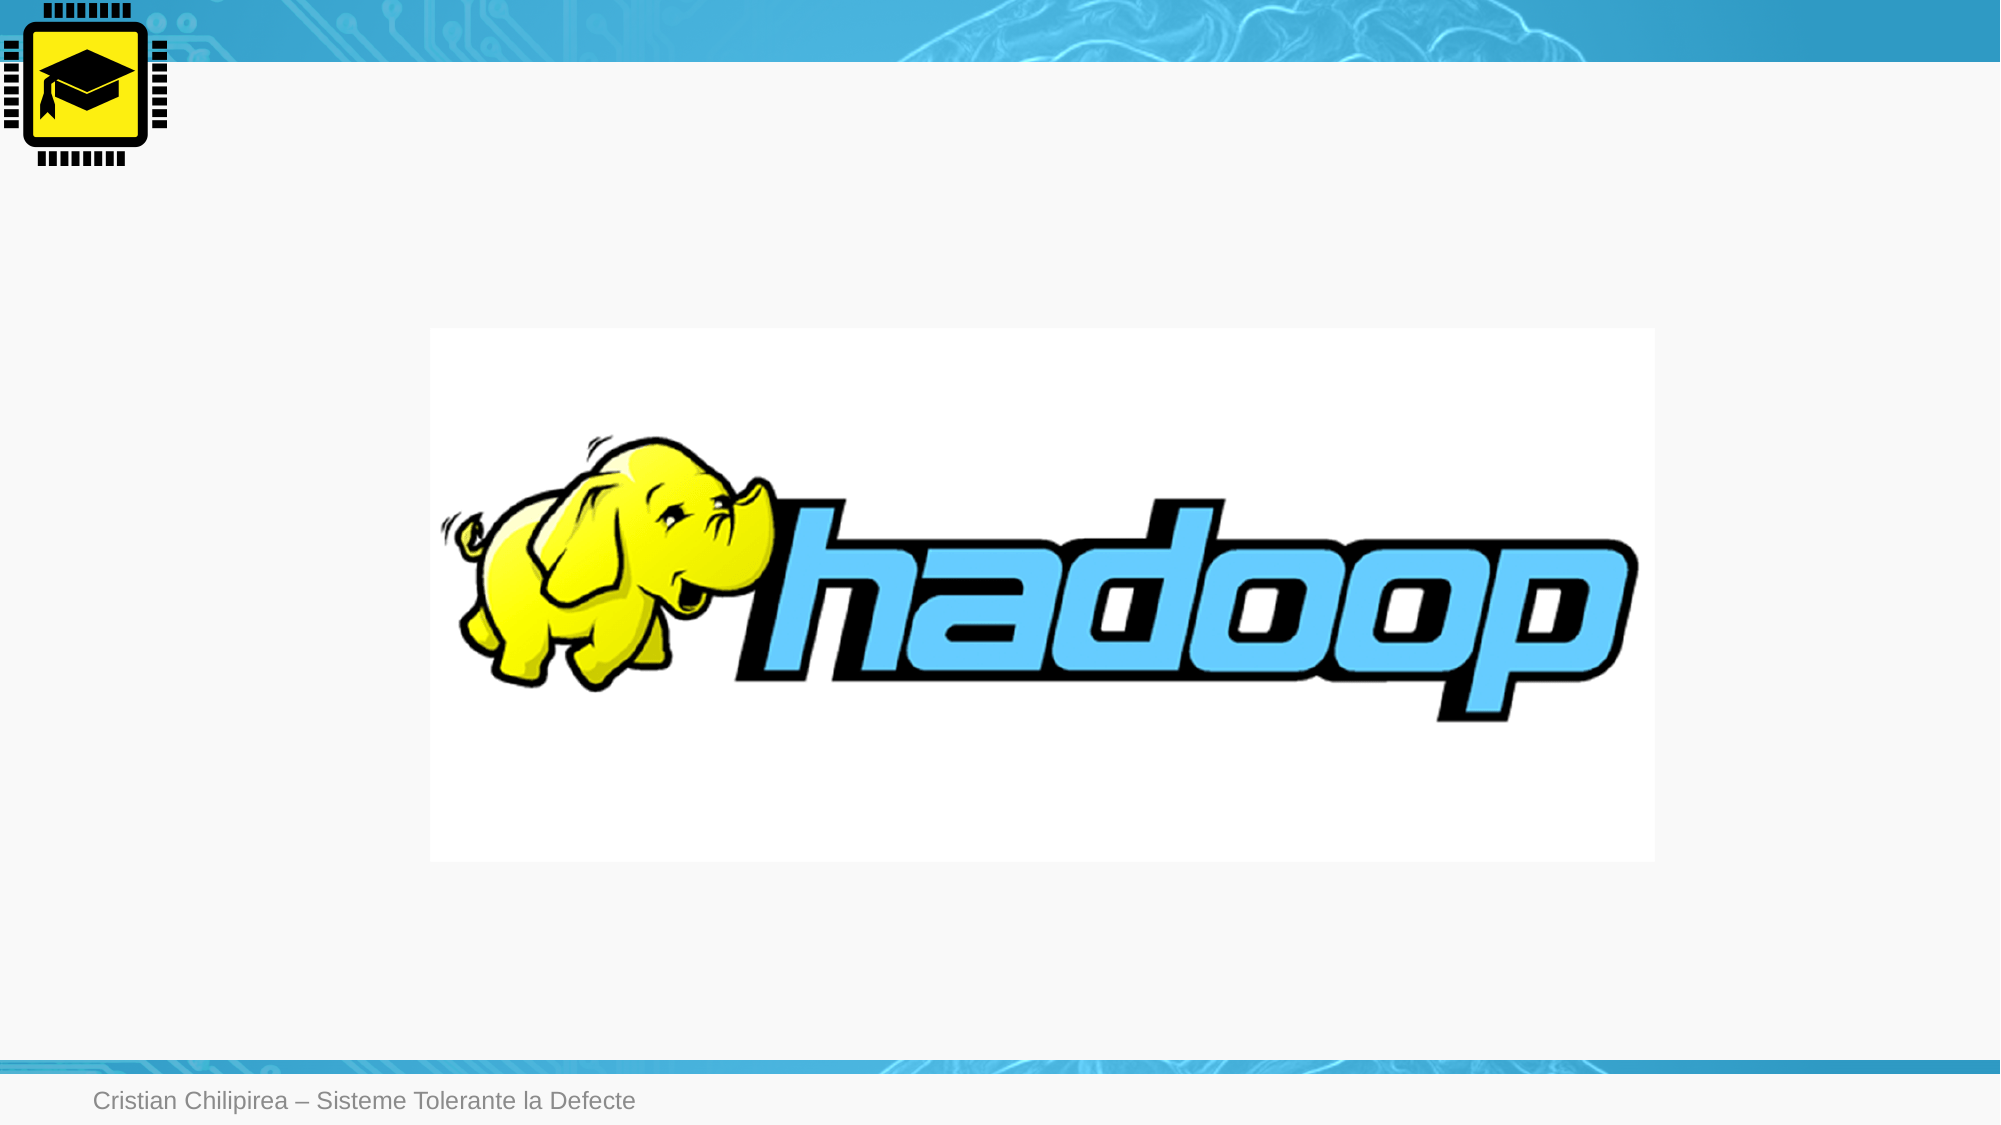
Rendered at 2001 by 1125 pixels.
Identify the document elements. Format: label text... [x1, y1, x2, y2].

picture [430, 328, 1655, 862]
footer Cristian Chilipirea – Sisteme Tolerante la Defecte [77, 1073, 1338, 1125]
picture [0, 1060, 2000, 1074]
picture [0, 0, 2000, 166]
